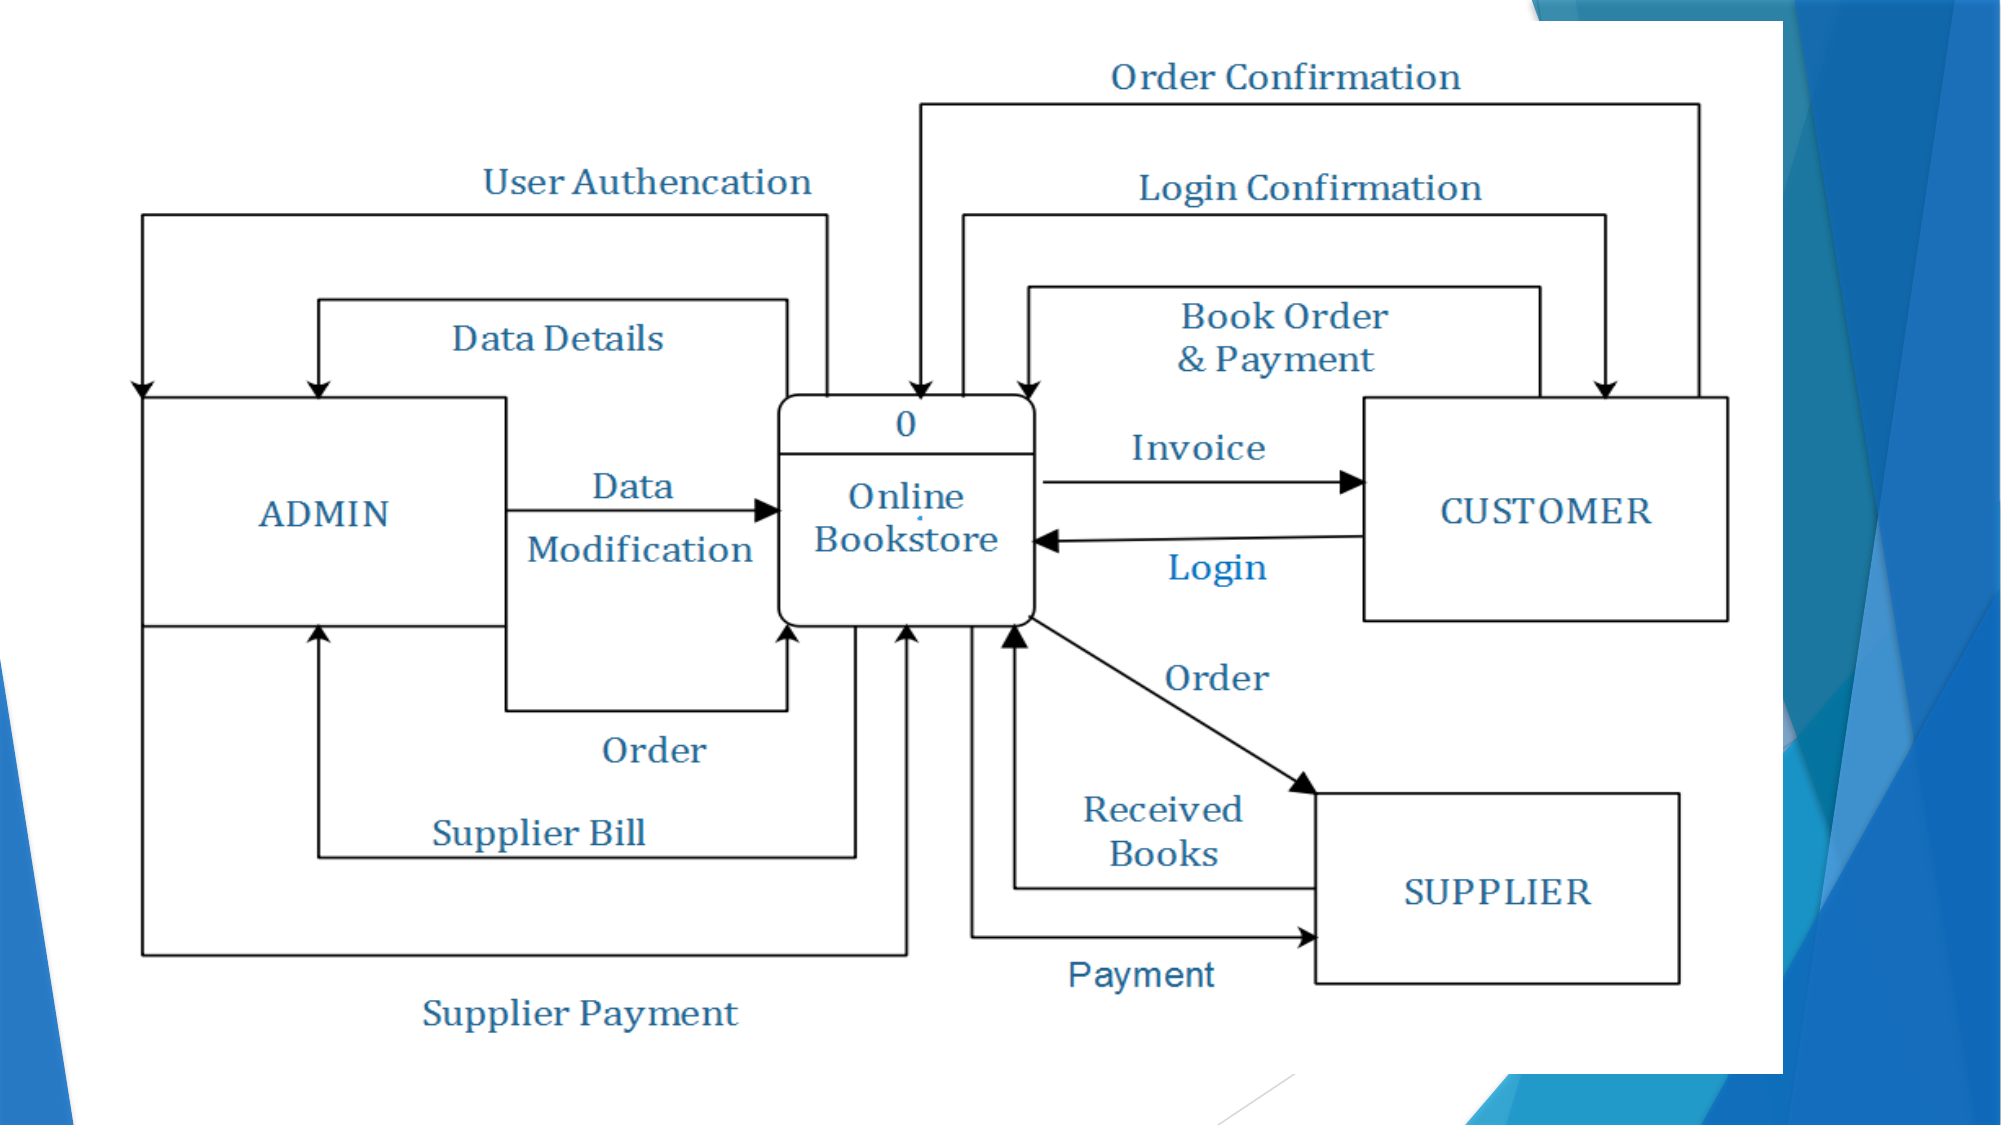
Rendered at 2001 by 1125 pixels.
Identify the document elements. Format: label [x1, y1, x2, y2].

picture [79, 20, 1784, 1074]
